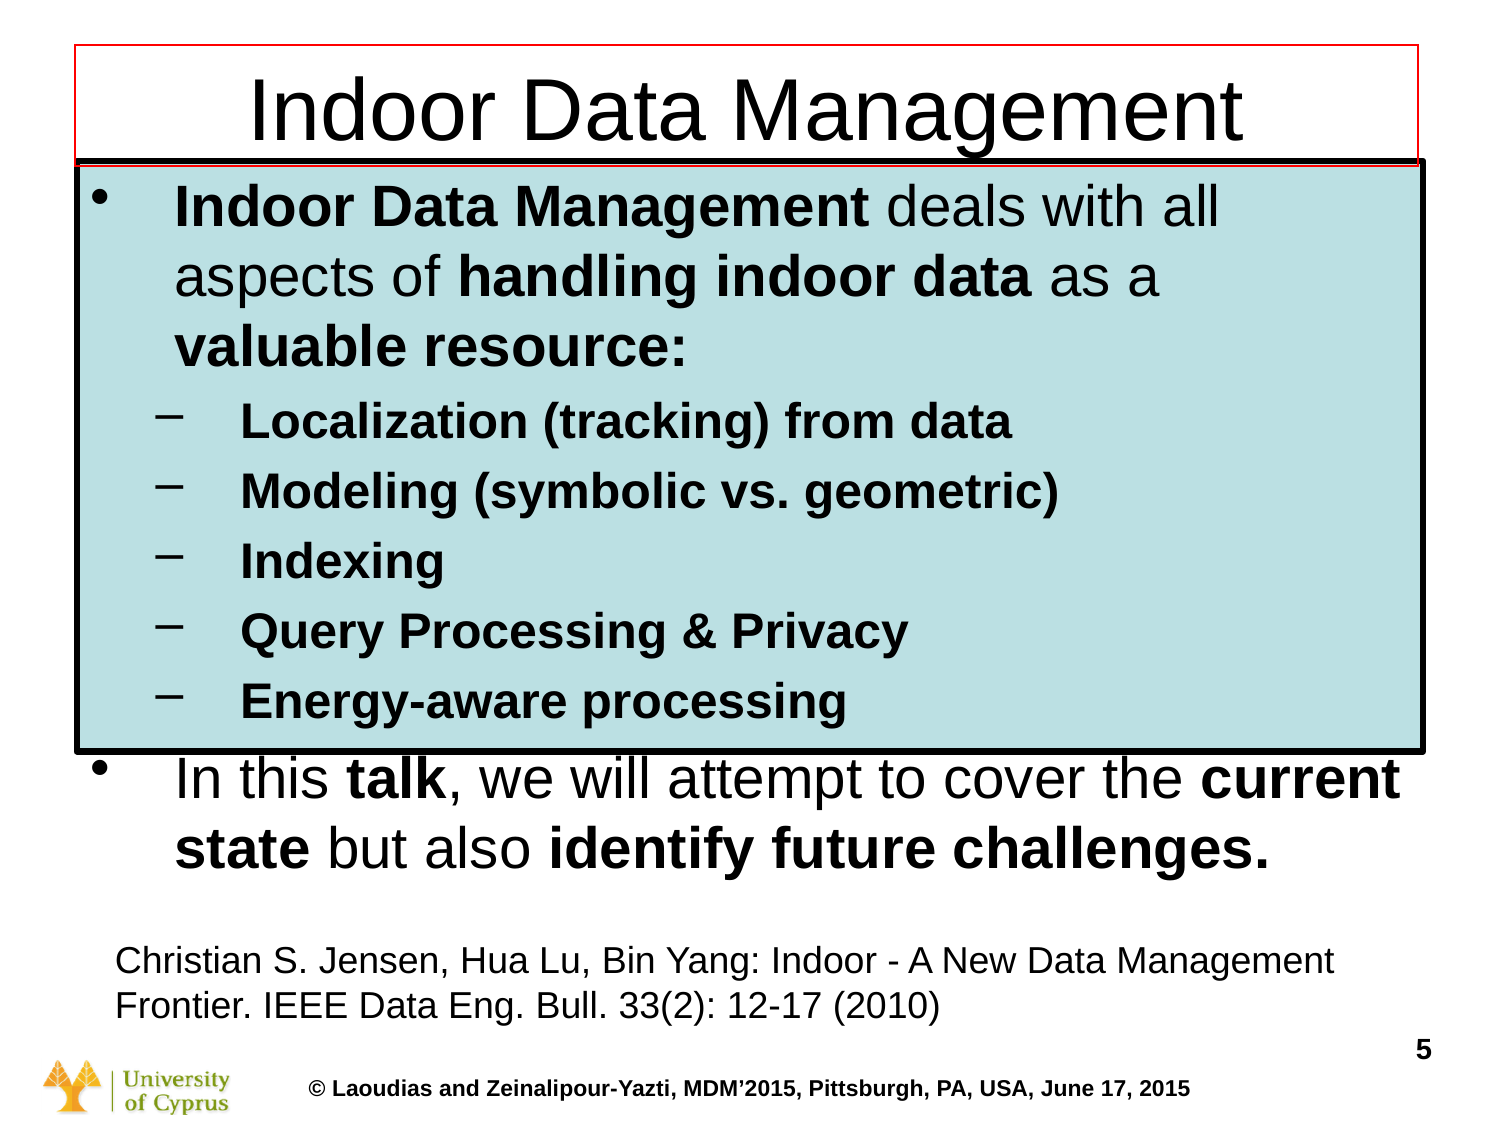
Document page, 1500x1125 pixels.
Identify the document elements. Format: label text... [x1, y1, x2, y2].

title Indoor Data Management [74, 44, 1419, 160]
picture [41, 1058, 231, 1115]
list Indoor Data Management deals with all aspects of handling indoor data as a valuable resource: Localization (tracking) from data Modeling (symbolic vs. geometric) Indexing Query Processing & Privacy Energy-aware processing In this talk, we will attempt to cover the current state but also identify future challenges. [74, 160, 1424, 906]
text_box Christian S. Jensen, Hua Lu, Bin Yang: Indoor - A New Data Management Frontier. IEEE Data Eng. Bull. 33(2): 12-17 (2010) [100, 928, 1400, 1079]
